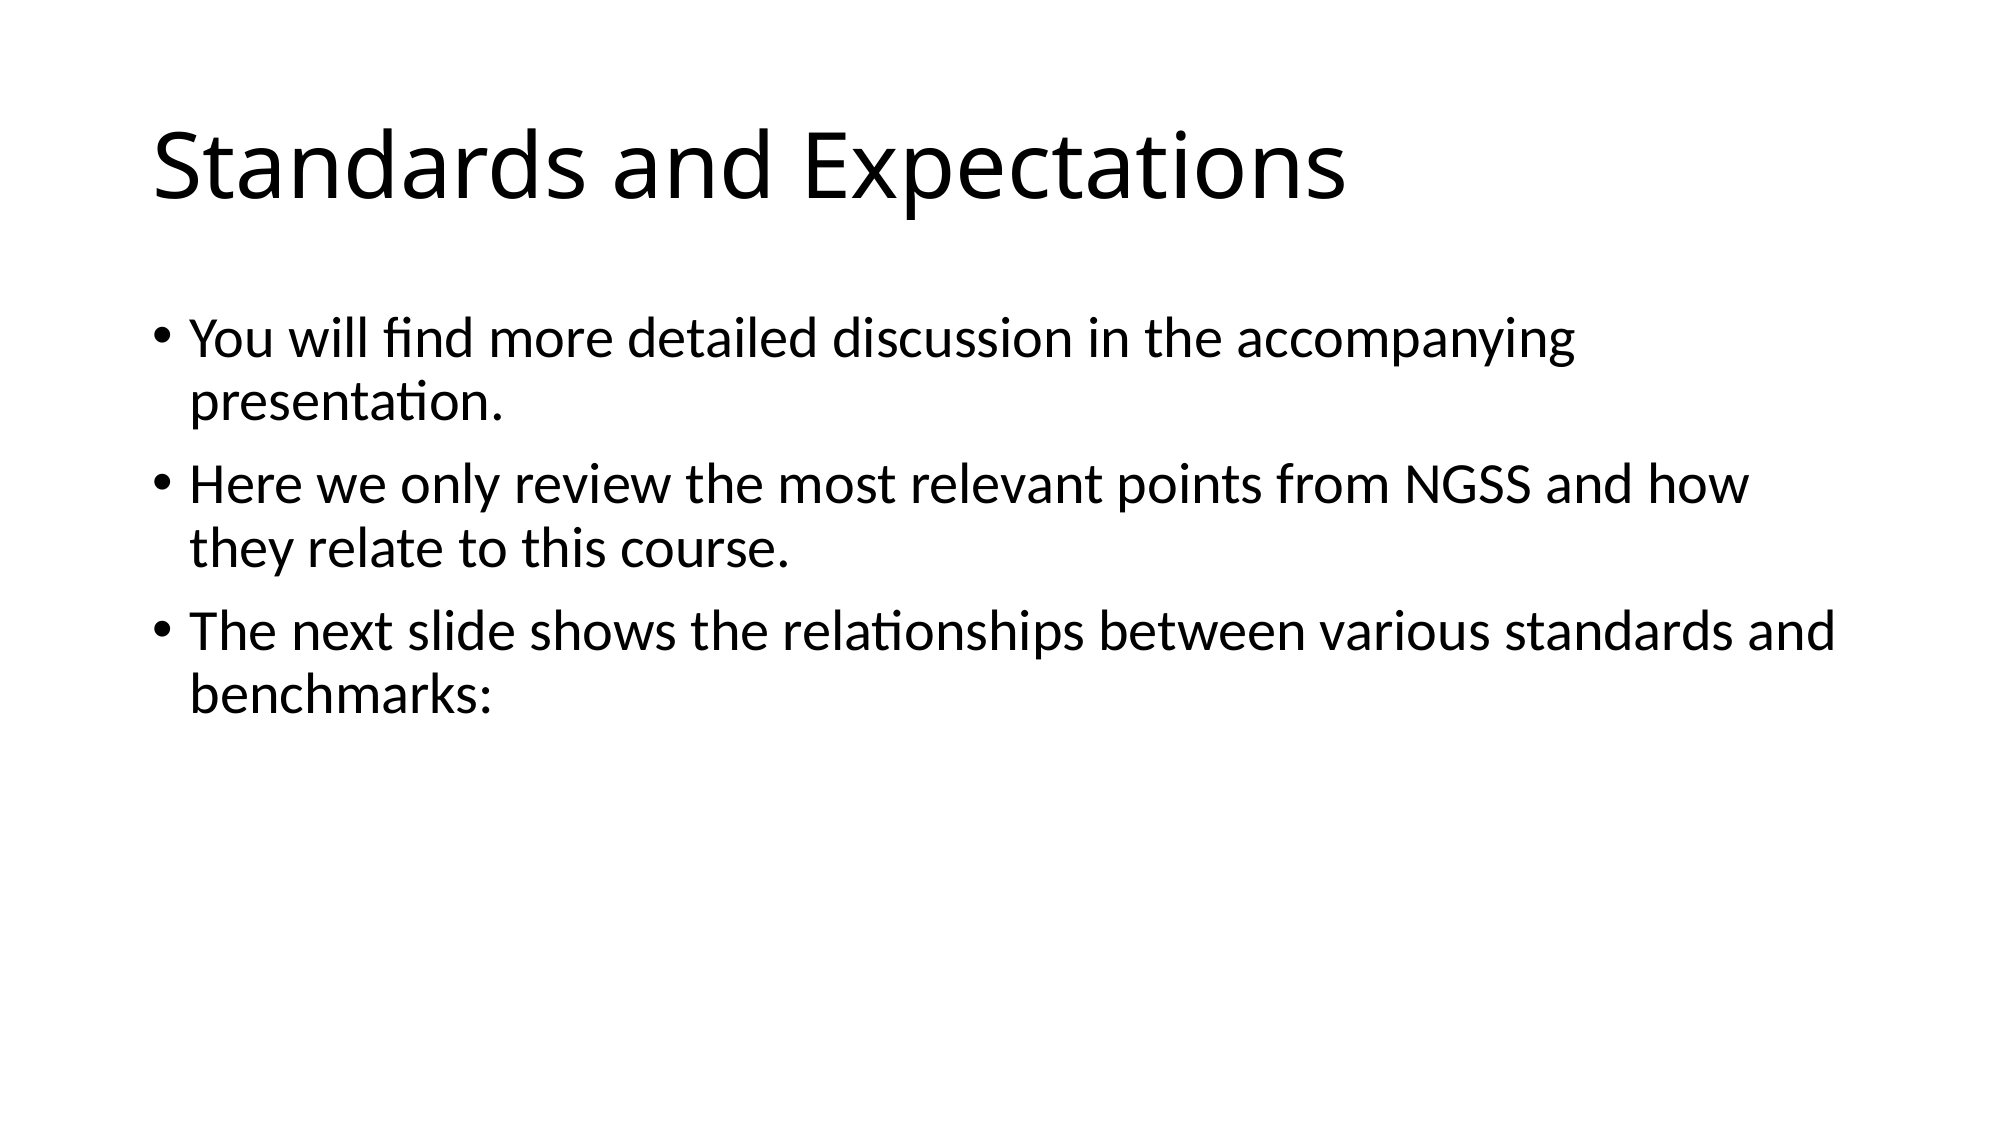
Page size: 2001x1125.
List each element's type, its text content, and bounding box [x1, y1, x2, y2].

title Standards and Expectations [137, 59, 1863, 278]
list You will find more detailed discussion in the accompanying presentation. Here we only review the most relevant points from NGSS and how they relate to this course. The next slide shows the relationships between various standards and benchmarks: [137, 299, 1863, 1014]
